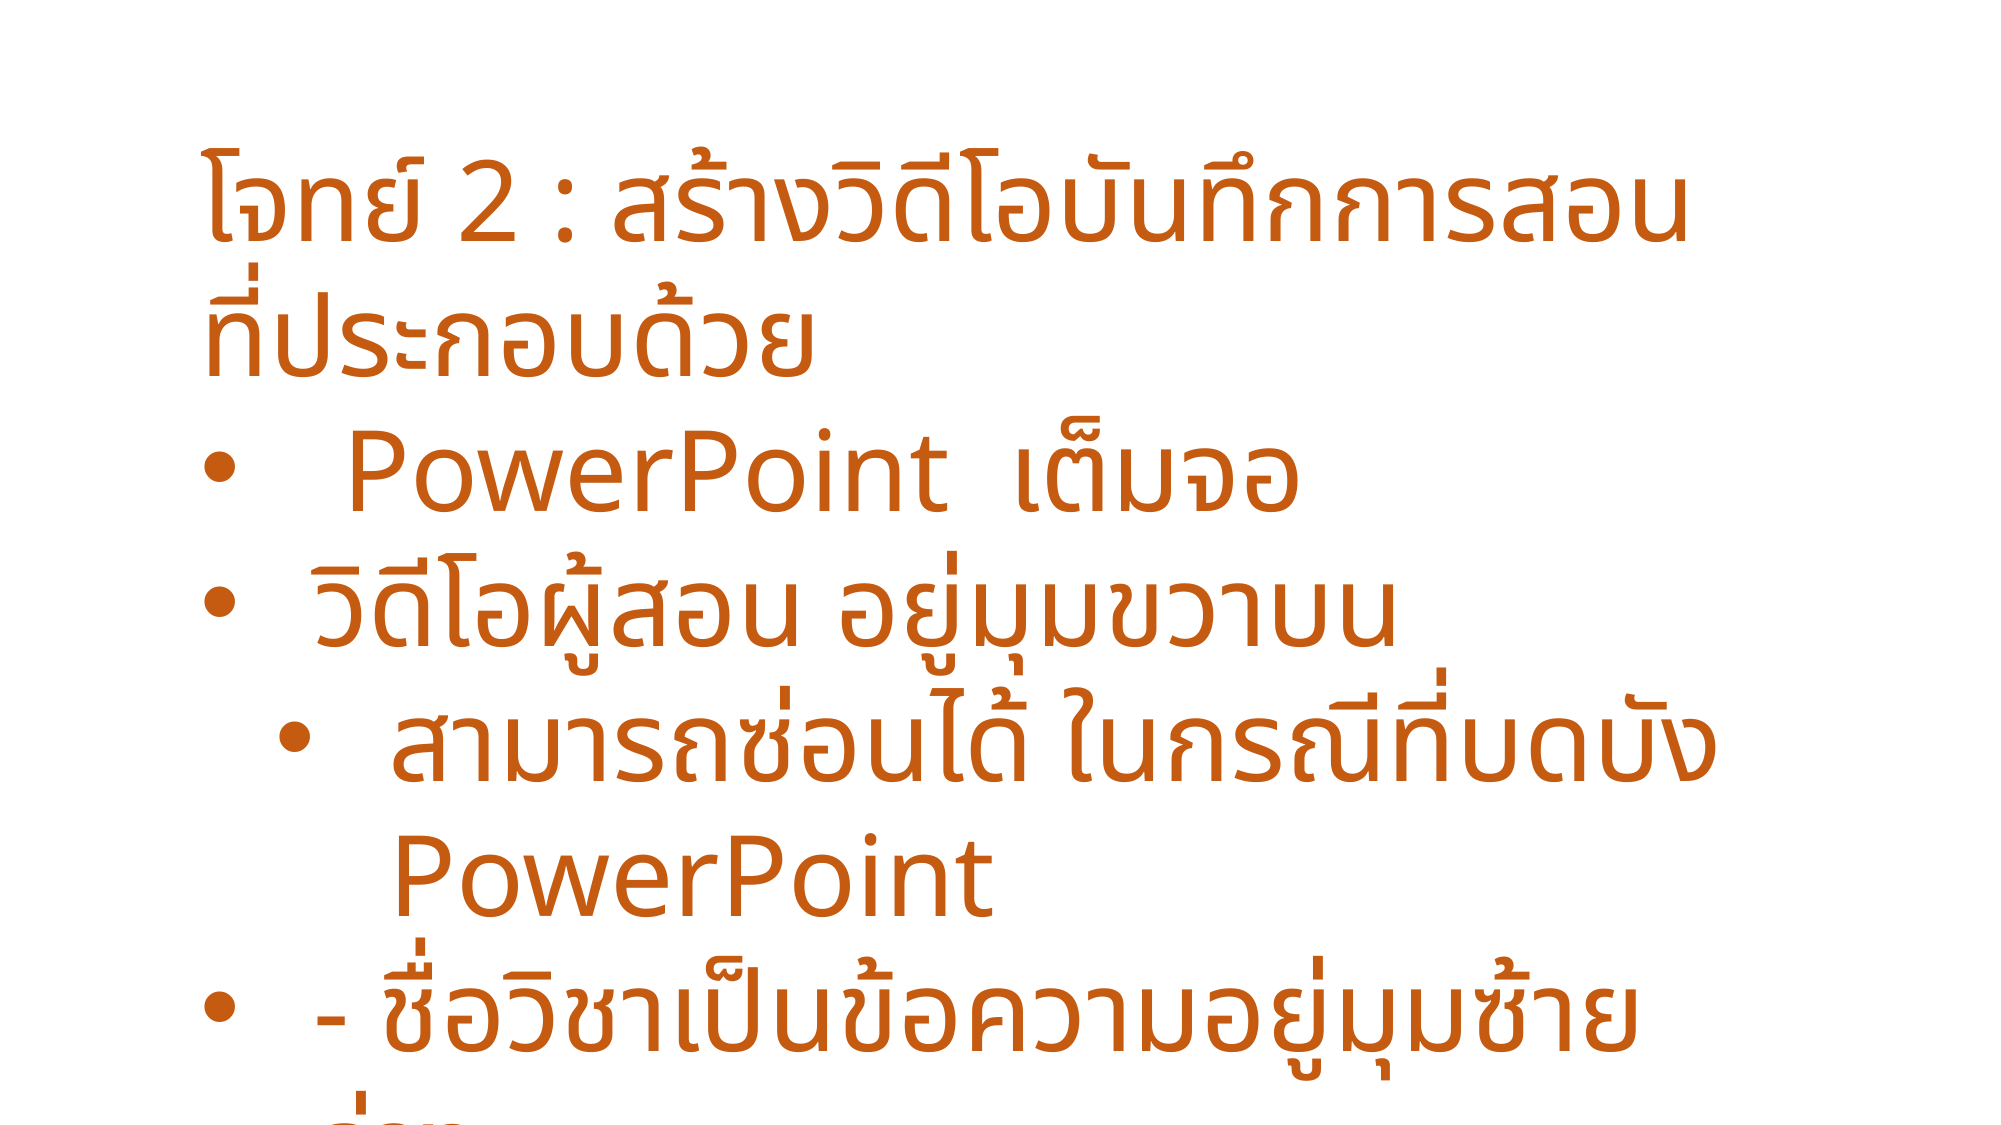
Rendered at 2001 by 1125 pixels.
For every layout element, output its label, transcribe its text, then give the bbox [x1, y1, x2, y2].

text_box โจทย์ 2 : สร้างวิดีโอบันทึกการสอนที่ประกอบด้วย PowerPoint เต็มจอ วิดีโอผู้สอน อยู่มุมขวาบน สามารถซ่อนได้ ในกรณีที่บดบัง PowerPoint - ชื่อวิชาเป็นข้อความอยู่มุมซ้ายล่าง แสดงเป็นช่วง ๆ [185, 121, 1755, 1125]
